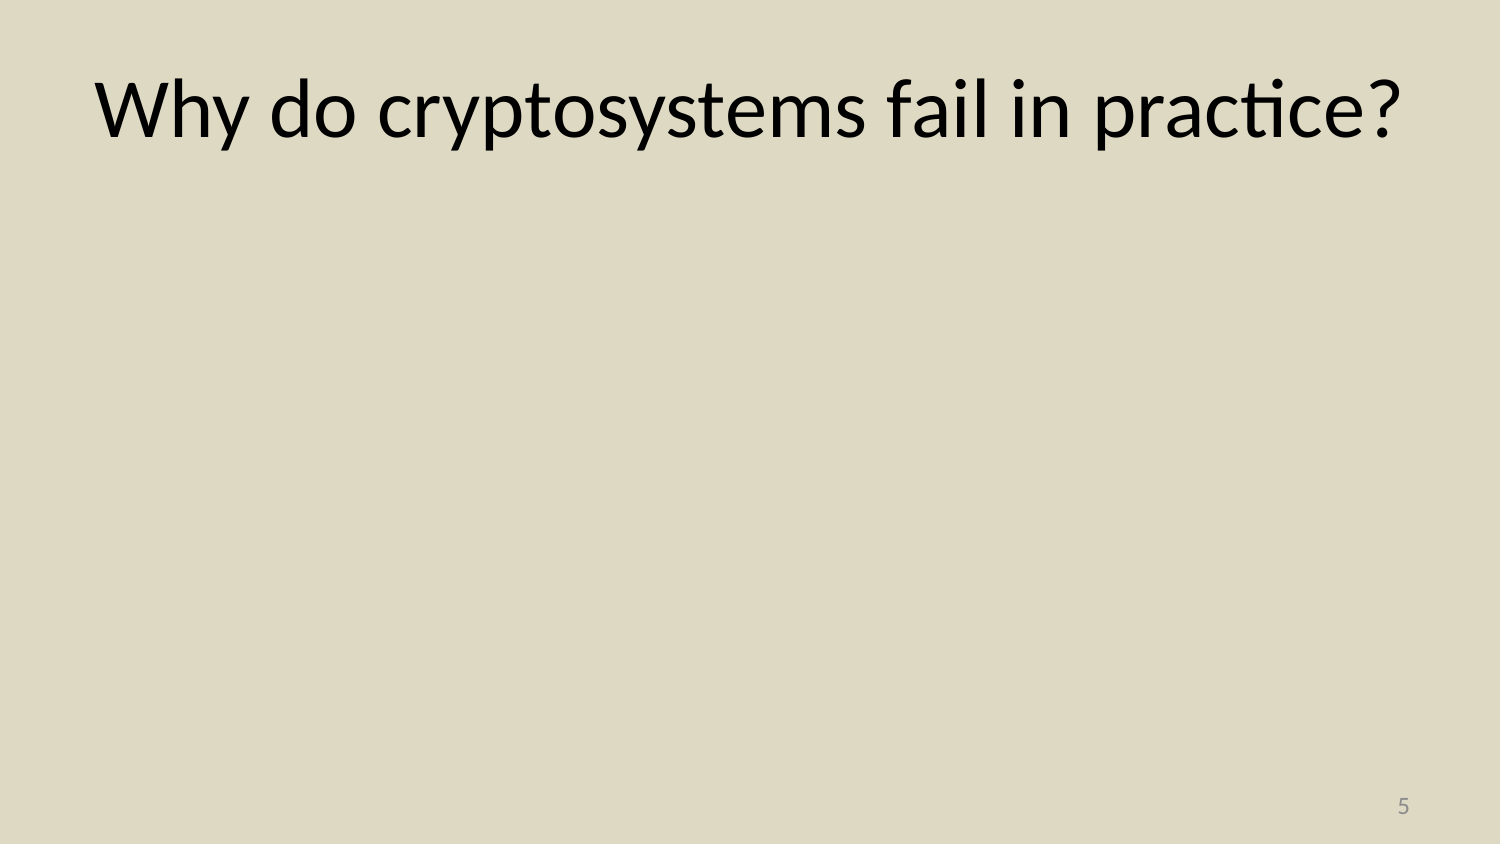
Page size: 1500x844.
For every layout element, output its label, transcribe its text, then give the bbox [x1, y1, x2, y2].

slide_number 4 [1074, 782, 1425, 827]
title Why do cryptosystems fail in practice? [75, 33, 1425, 175]
